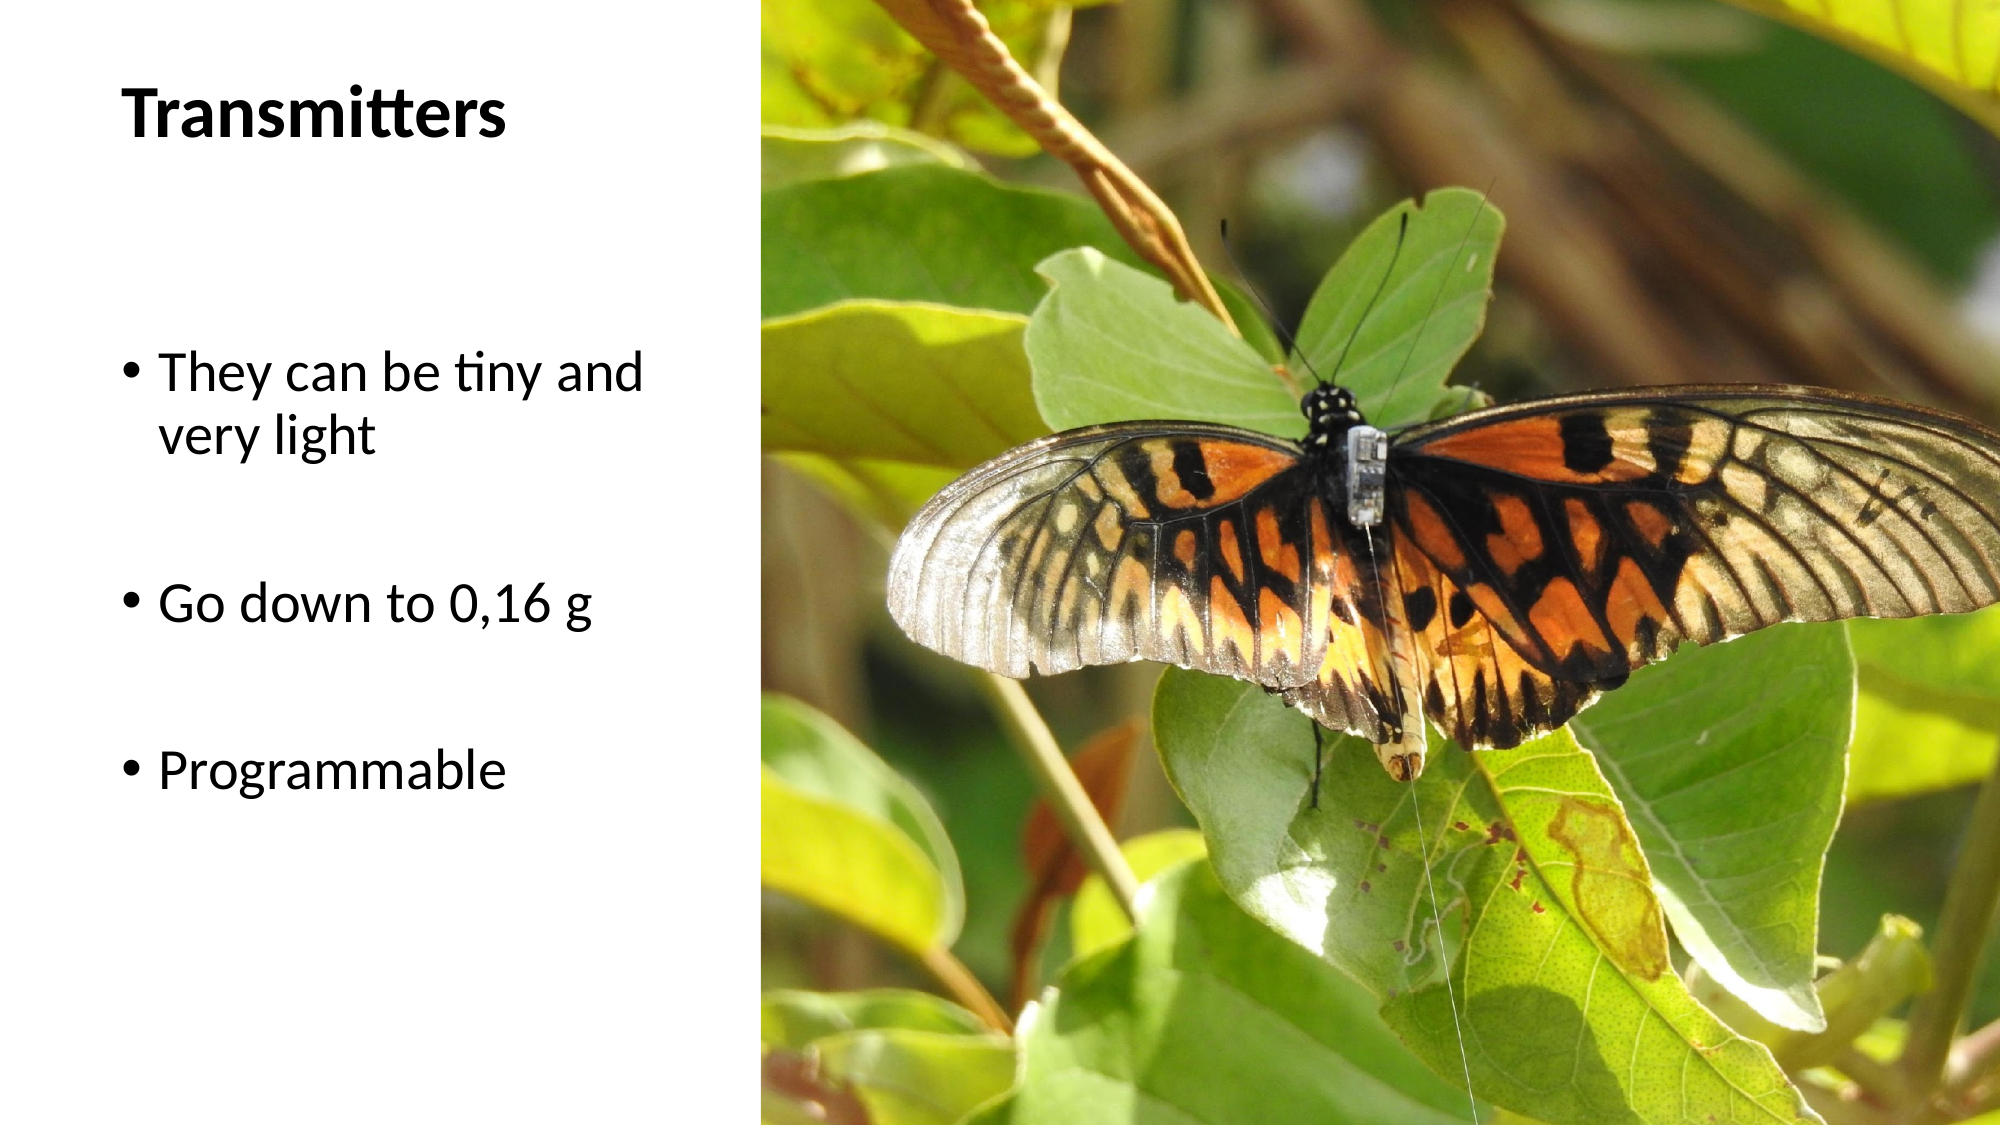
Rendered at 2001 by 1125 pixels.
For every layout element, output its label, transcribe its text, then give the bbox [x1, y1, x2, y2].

list Transmitters They can be tiny and very light Go down to 0,16 g Programmable [106, 64, 706, 1021]
picture [760, 0, 2000, 1125]
